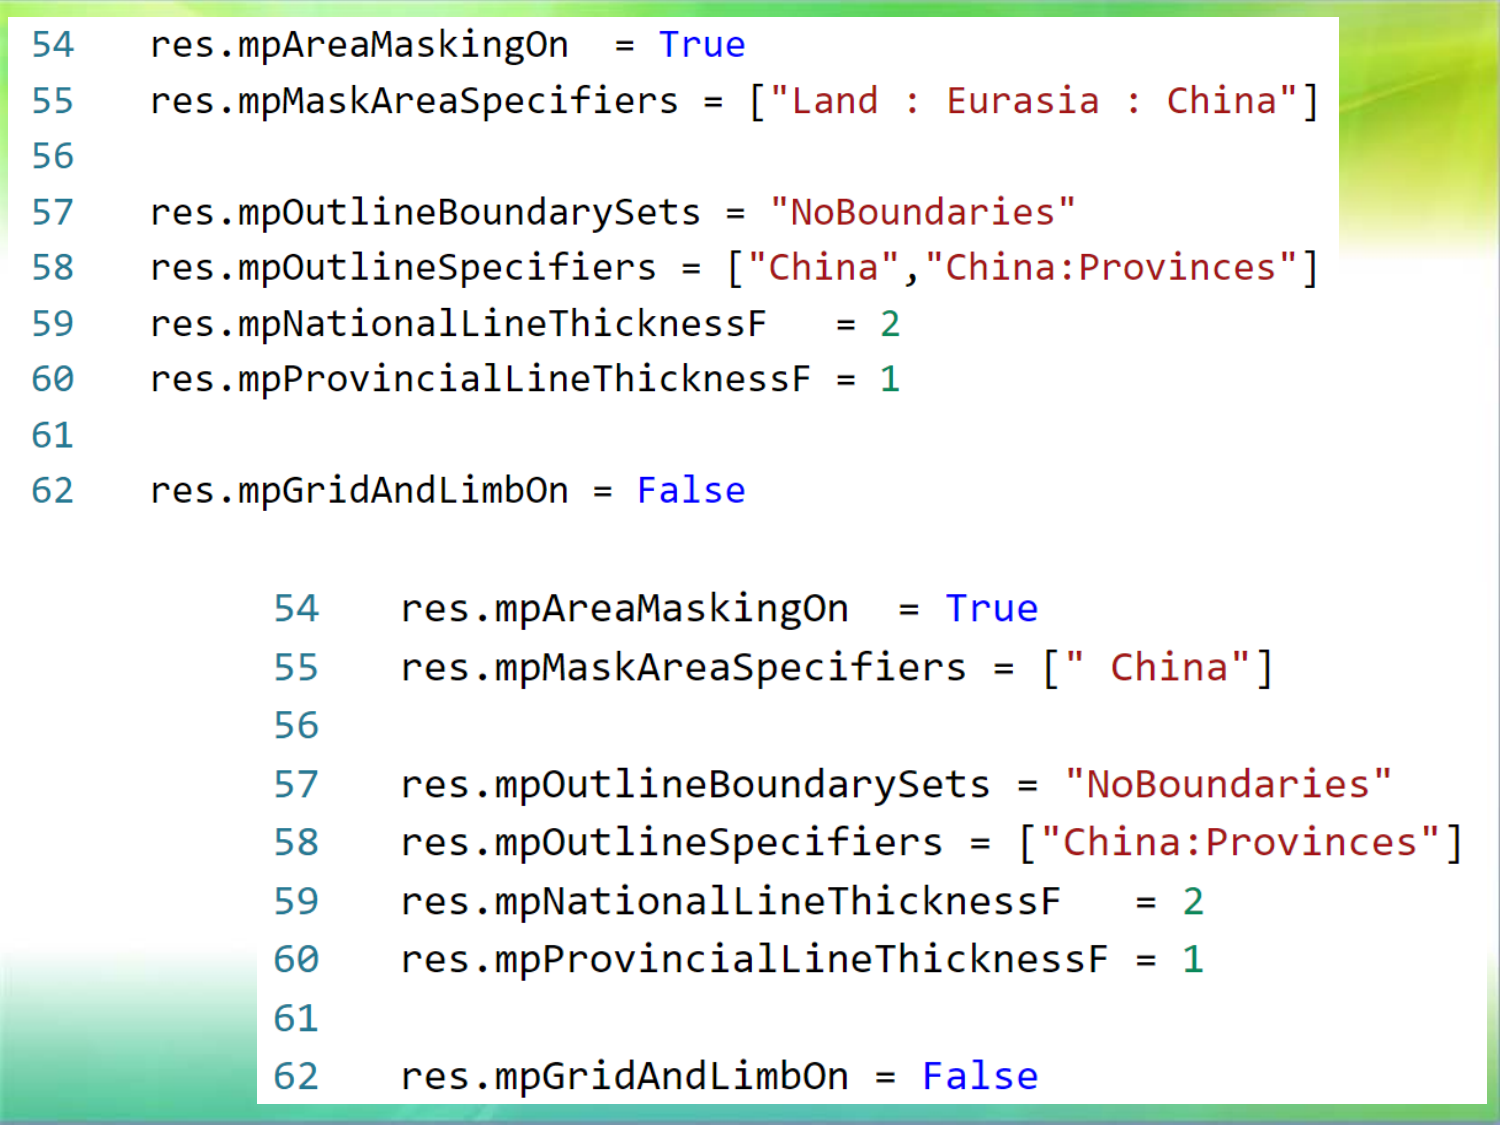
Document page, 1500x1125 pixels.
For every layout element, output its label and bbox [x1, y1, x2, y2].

picture [0, 0, 1500, 1125]
list [8, 17, 1339, 519]
